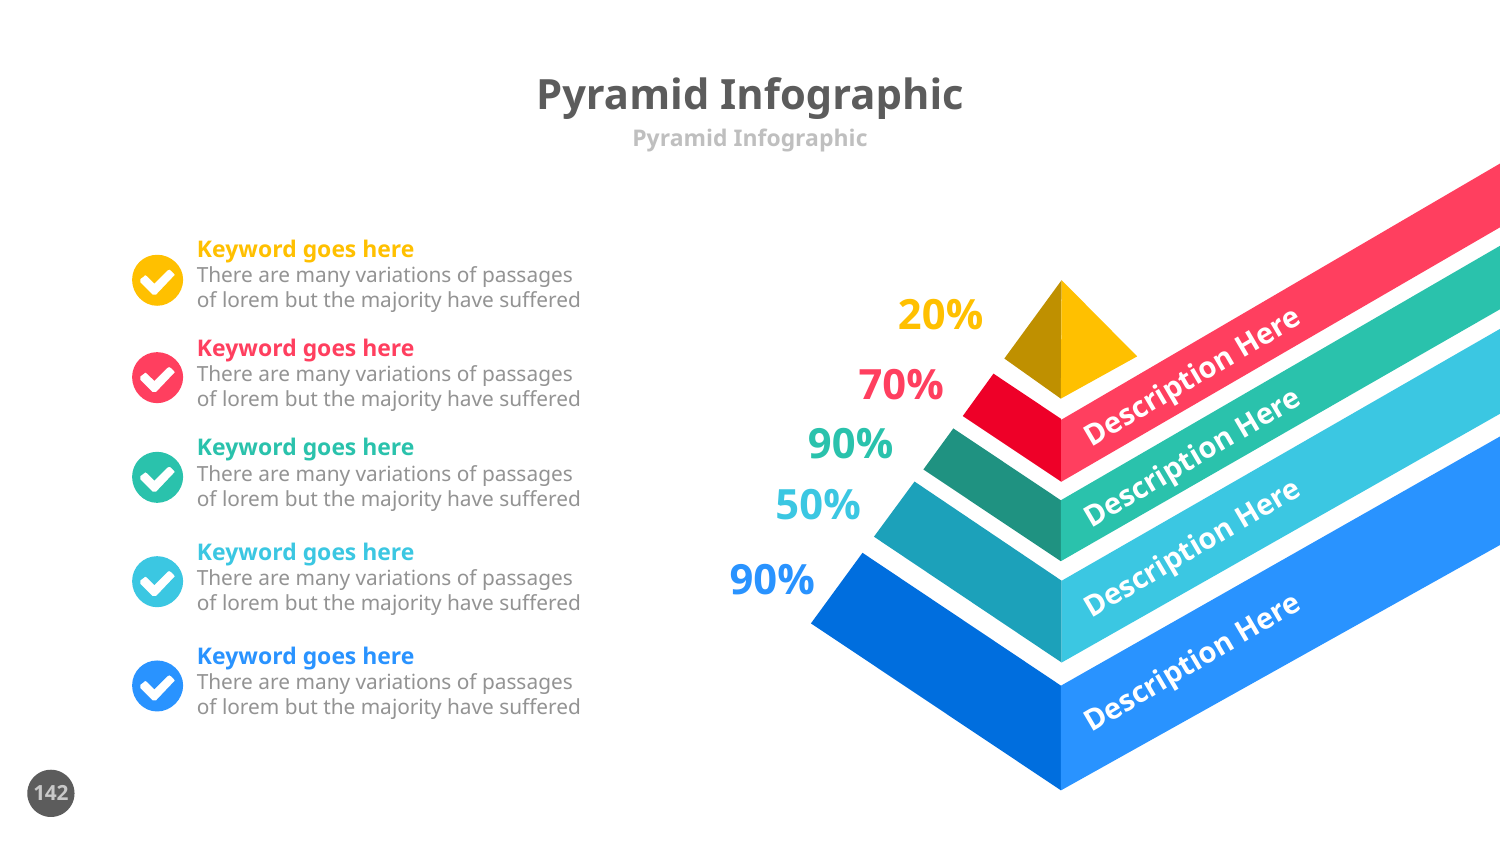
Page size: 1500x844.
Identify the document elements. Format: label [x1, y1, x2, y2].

text_box [196, 641, 588, 720]
text_box [132, 254, 184, 306]
text_box [196, 234, 588, 312]
slide_number [13, 770, 89, 816]
title [287, 63, 1213, 122]
text_box [132, 451, 184, 503]
text_box [132, 660, 184, 712]
list [412, 121, 1088, 155]
text_box [196, 333, 588, 411]
text_box [196, 537, 588, 615]
text_box [132, 556, 184, 608]
text_box [196, 432, 588, 511]
text_box [132, 352, 184, 404]
text_box [729, 163, 1500, 791]
